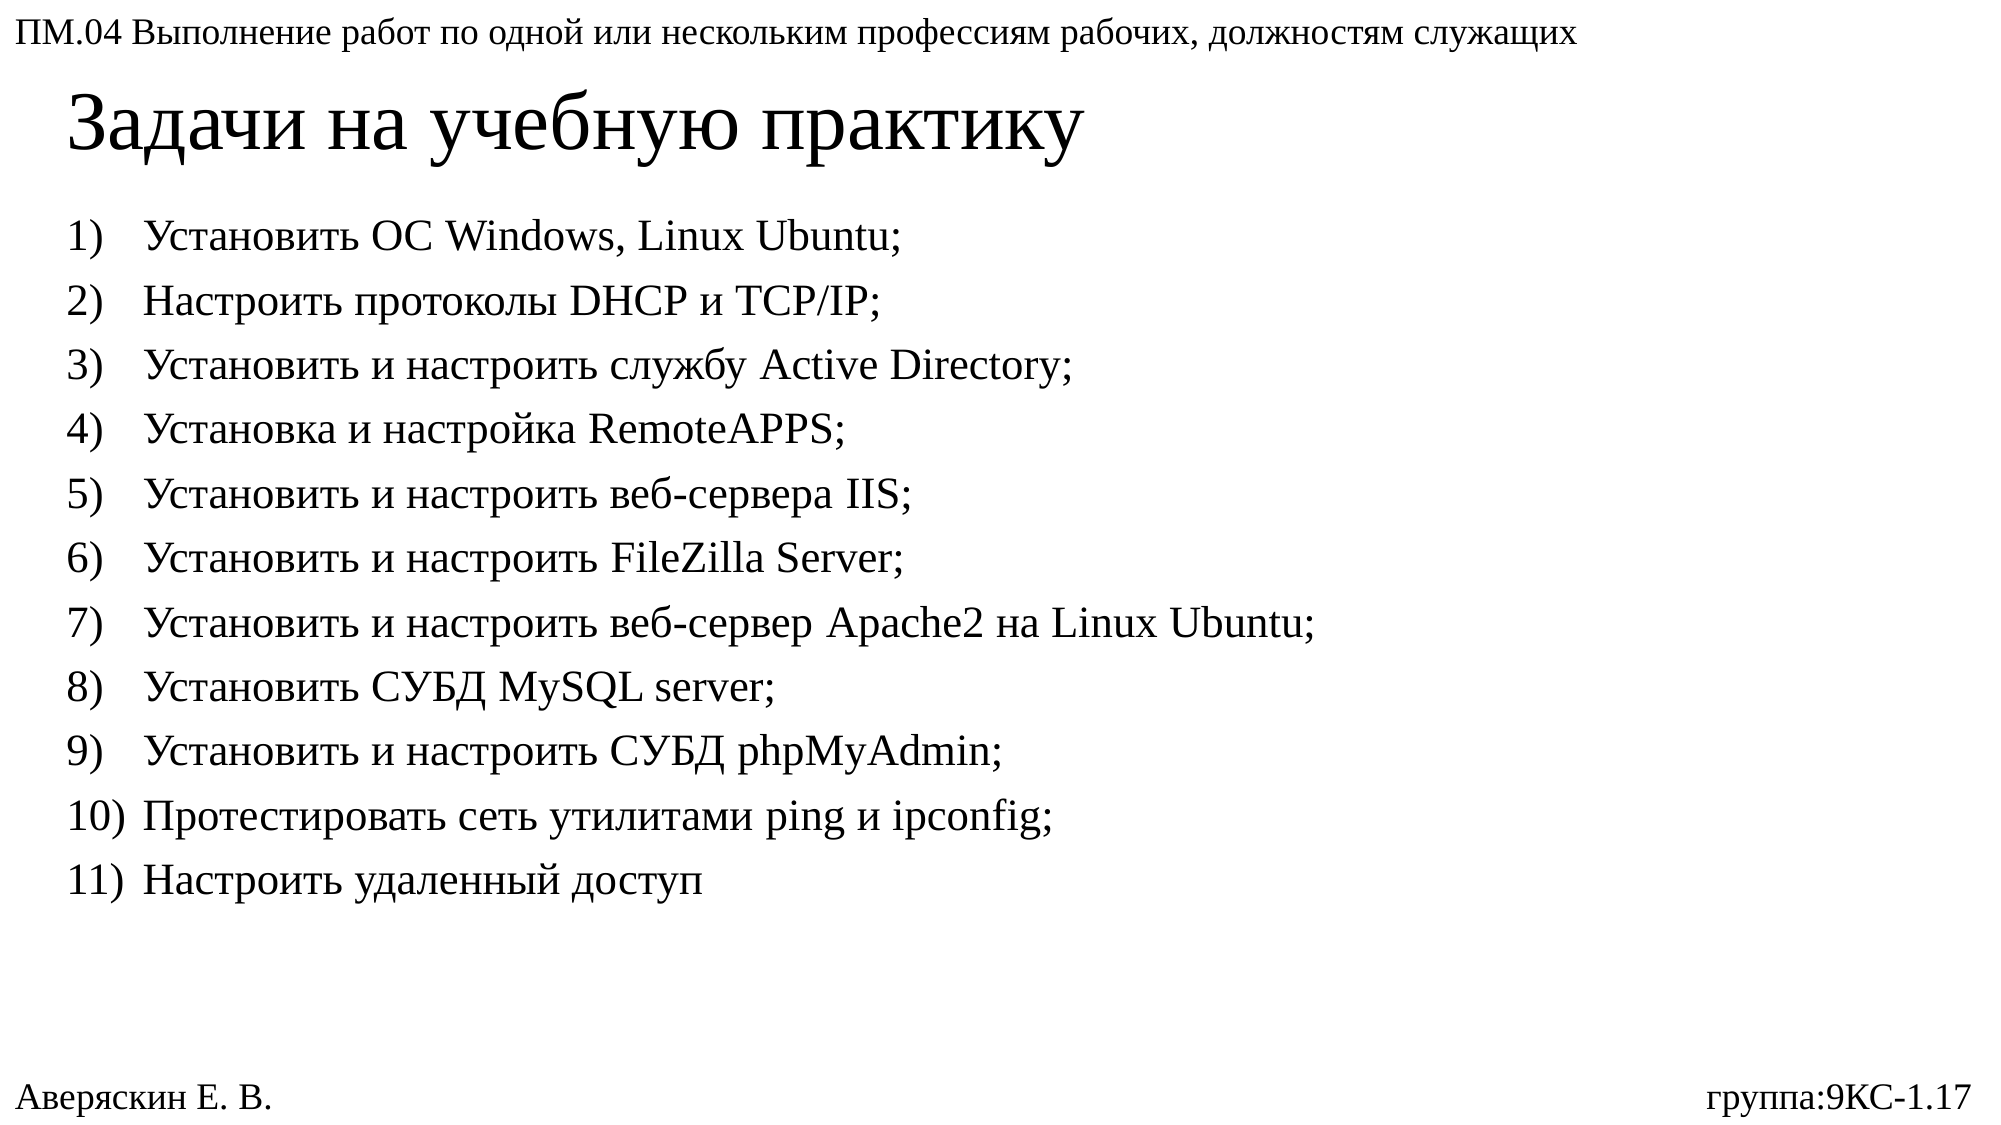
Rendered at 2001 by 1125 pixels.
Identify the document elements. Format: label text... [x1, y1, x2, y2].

text_box ПМ.04 Выполнение работ по одной или нескольким профессиям рабочих, должностям служащих [0, 0, 2000, 60]
text_box Аверяскин Е. В. группа:9КС-1.17 [0, 1064, 2000, 1125]
text_box Задачи на учебную практику [51, 40, 1324, 205]
list Установить ОС Windows, Linux Ubuntu; Настроить протоколы DHCP и TCP/IP; Установить и настроить службу Active Directory; Установка и настройка RemoteAPPS; Установить и настроить веб-сервера IIS; Установить и настроить FileZilla Server; Установить и настроить веб-сервер Apache2 на Linux Ubuntu; Установить СУБД MySQL server; Установить и настроить СУБД phpMyAdmin; Протестировать сеть утилитами ping и ipconfig; Настроить удаленный доступ [51, 204, 1777, 919]
